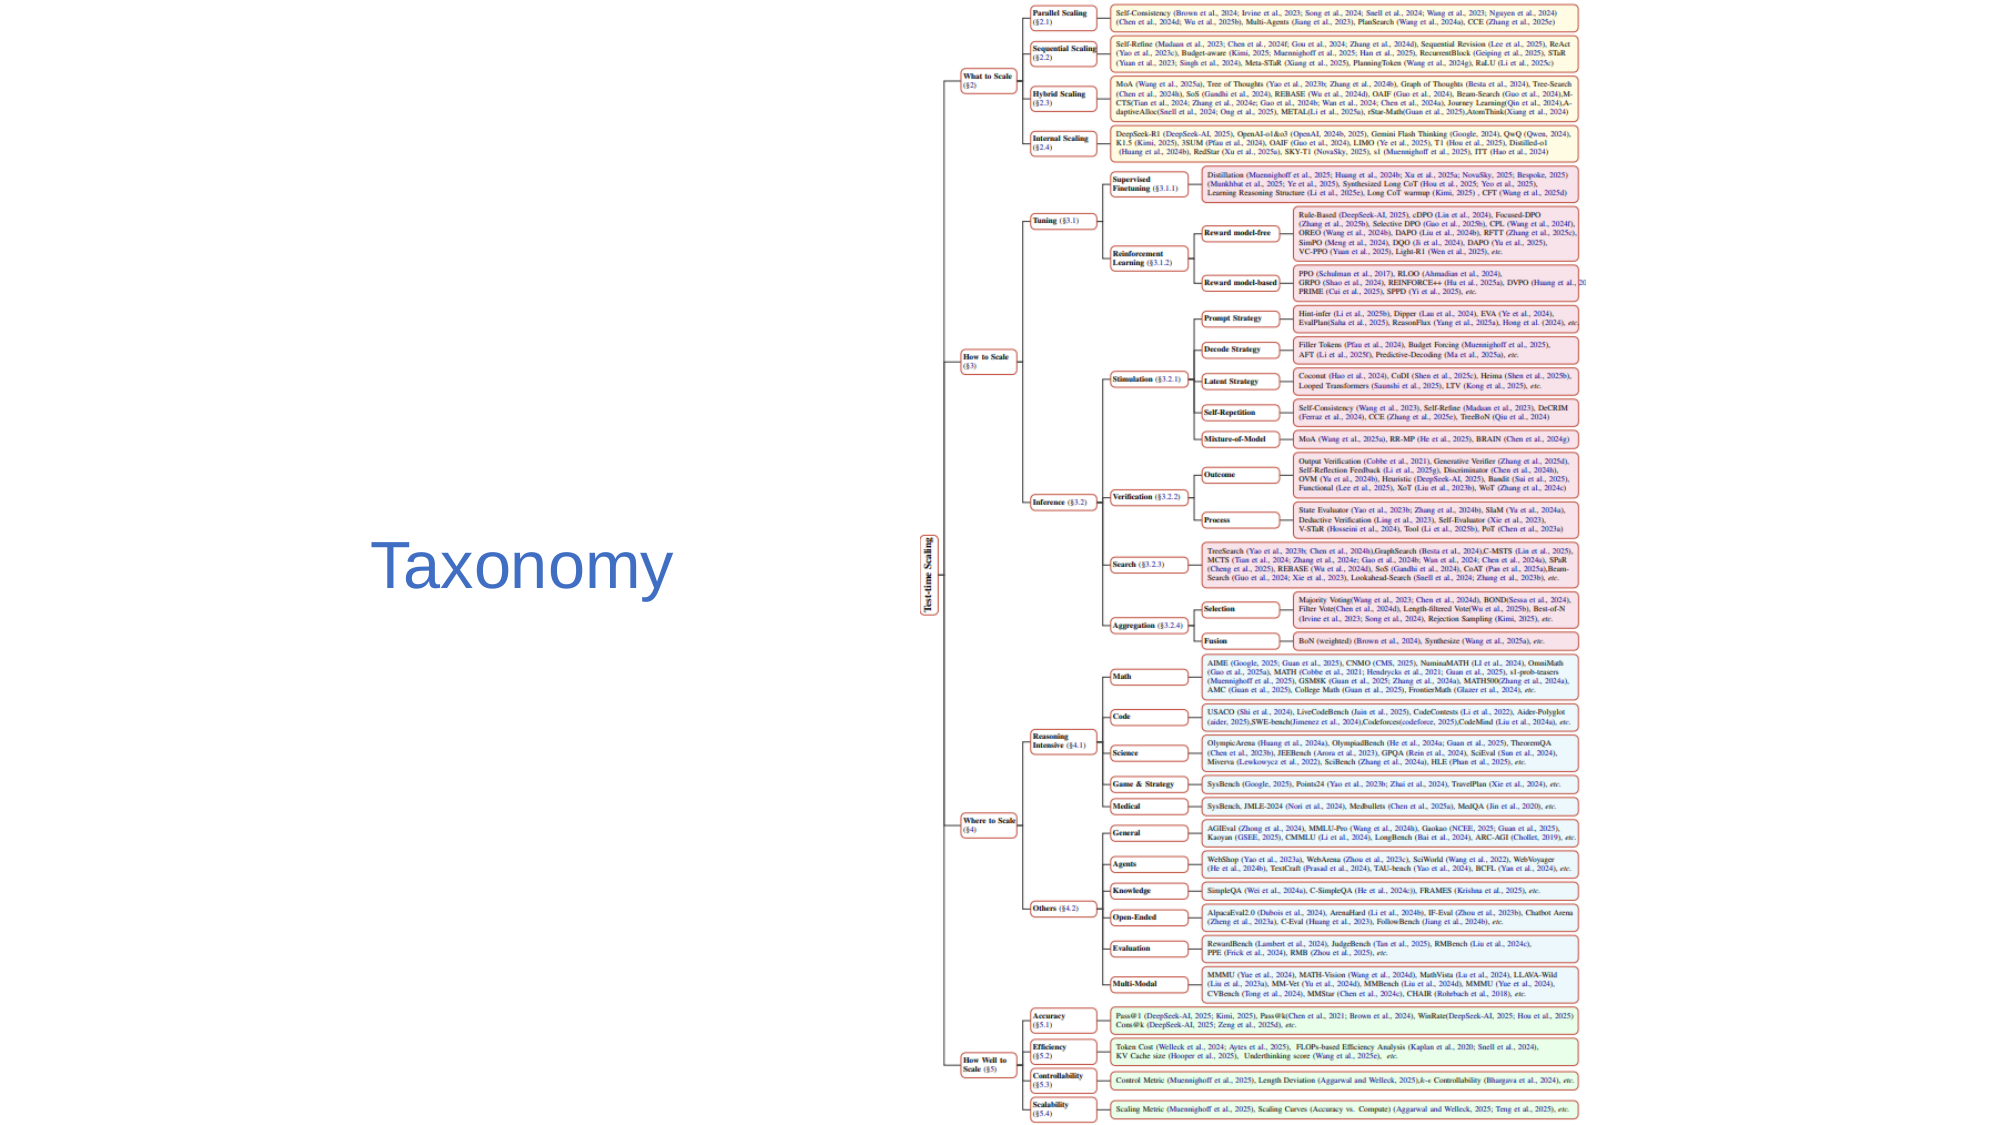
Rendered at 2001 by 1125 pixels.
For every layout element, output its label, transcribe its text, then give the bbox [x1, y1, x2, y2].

text_box Taxonomy [355, 514, 690, 610]
picture [920, 0, 1587, 1125]
